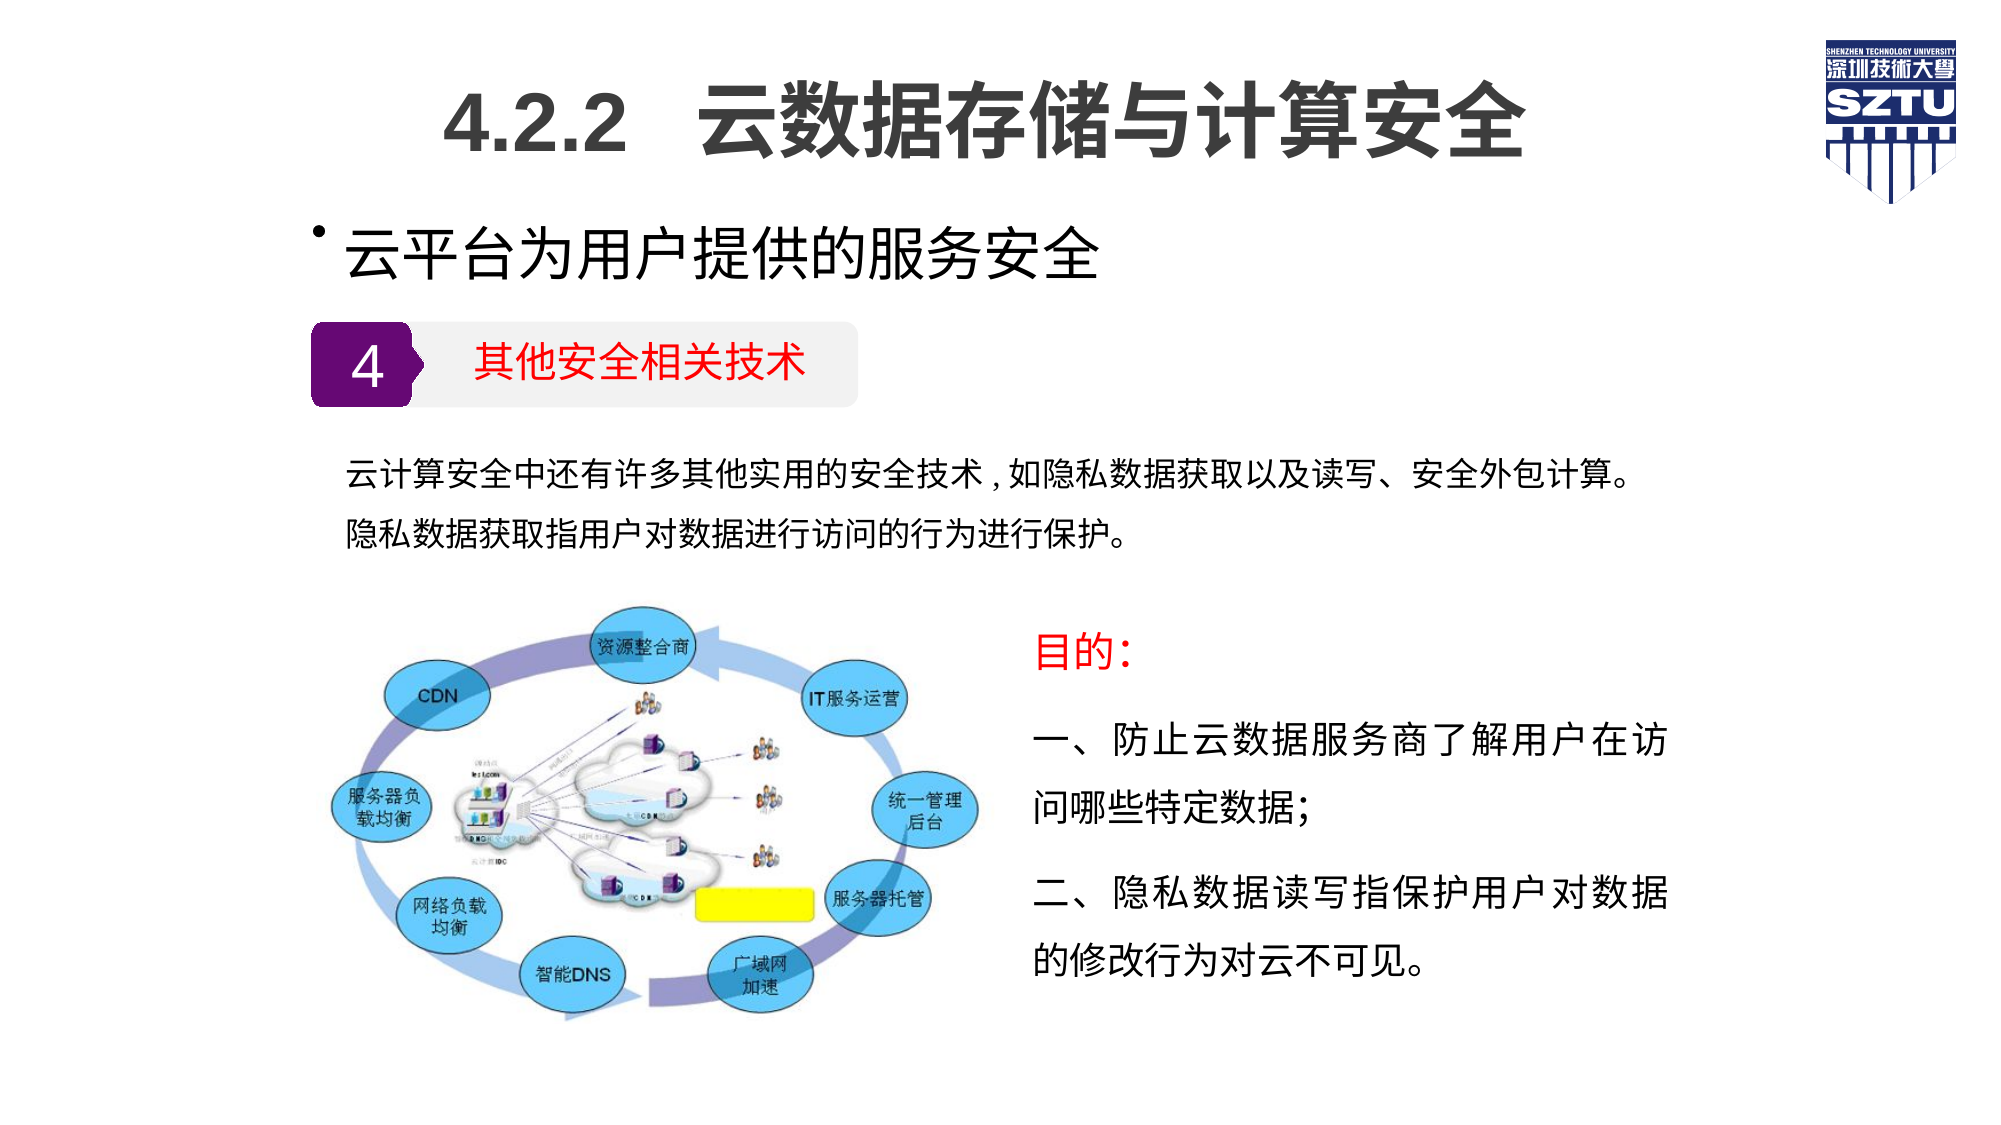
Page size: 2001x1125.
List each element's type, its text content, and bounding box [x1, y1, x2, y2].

text_box 目的： 一、防止云数据服务商了解用户在访问哪些特定数据； 二、隐私数据读写指保护用户对数据的修改行为对云不可见。 [1017, 593, 1685, 989]
text_box 云平台为用户提供的服务安全 [328, 209, 1116, 295]
text_box 4.2.2 云数据存储与计算安全 [348, 61, 1623, 187]
picture [315, 599, 1003, 1024]
text_box [308, 221, 330, 242]
text_box 4 [310, 321, 425, 408]
picture [1803, 34, 1979, 210]
text_box 云计算安全中还有许多其他实用的安全技术,如隐私数据获取以及读写、安全外包计算。隐私数据获取指用户对数据进行访问的行为进行保护。 [331, 425, 1662, 561]
text_box 其他安全相关技术 [403, 321, 859, 408]
